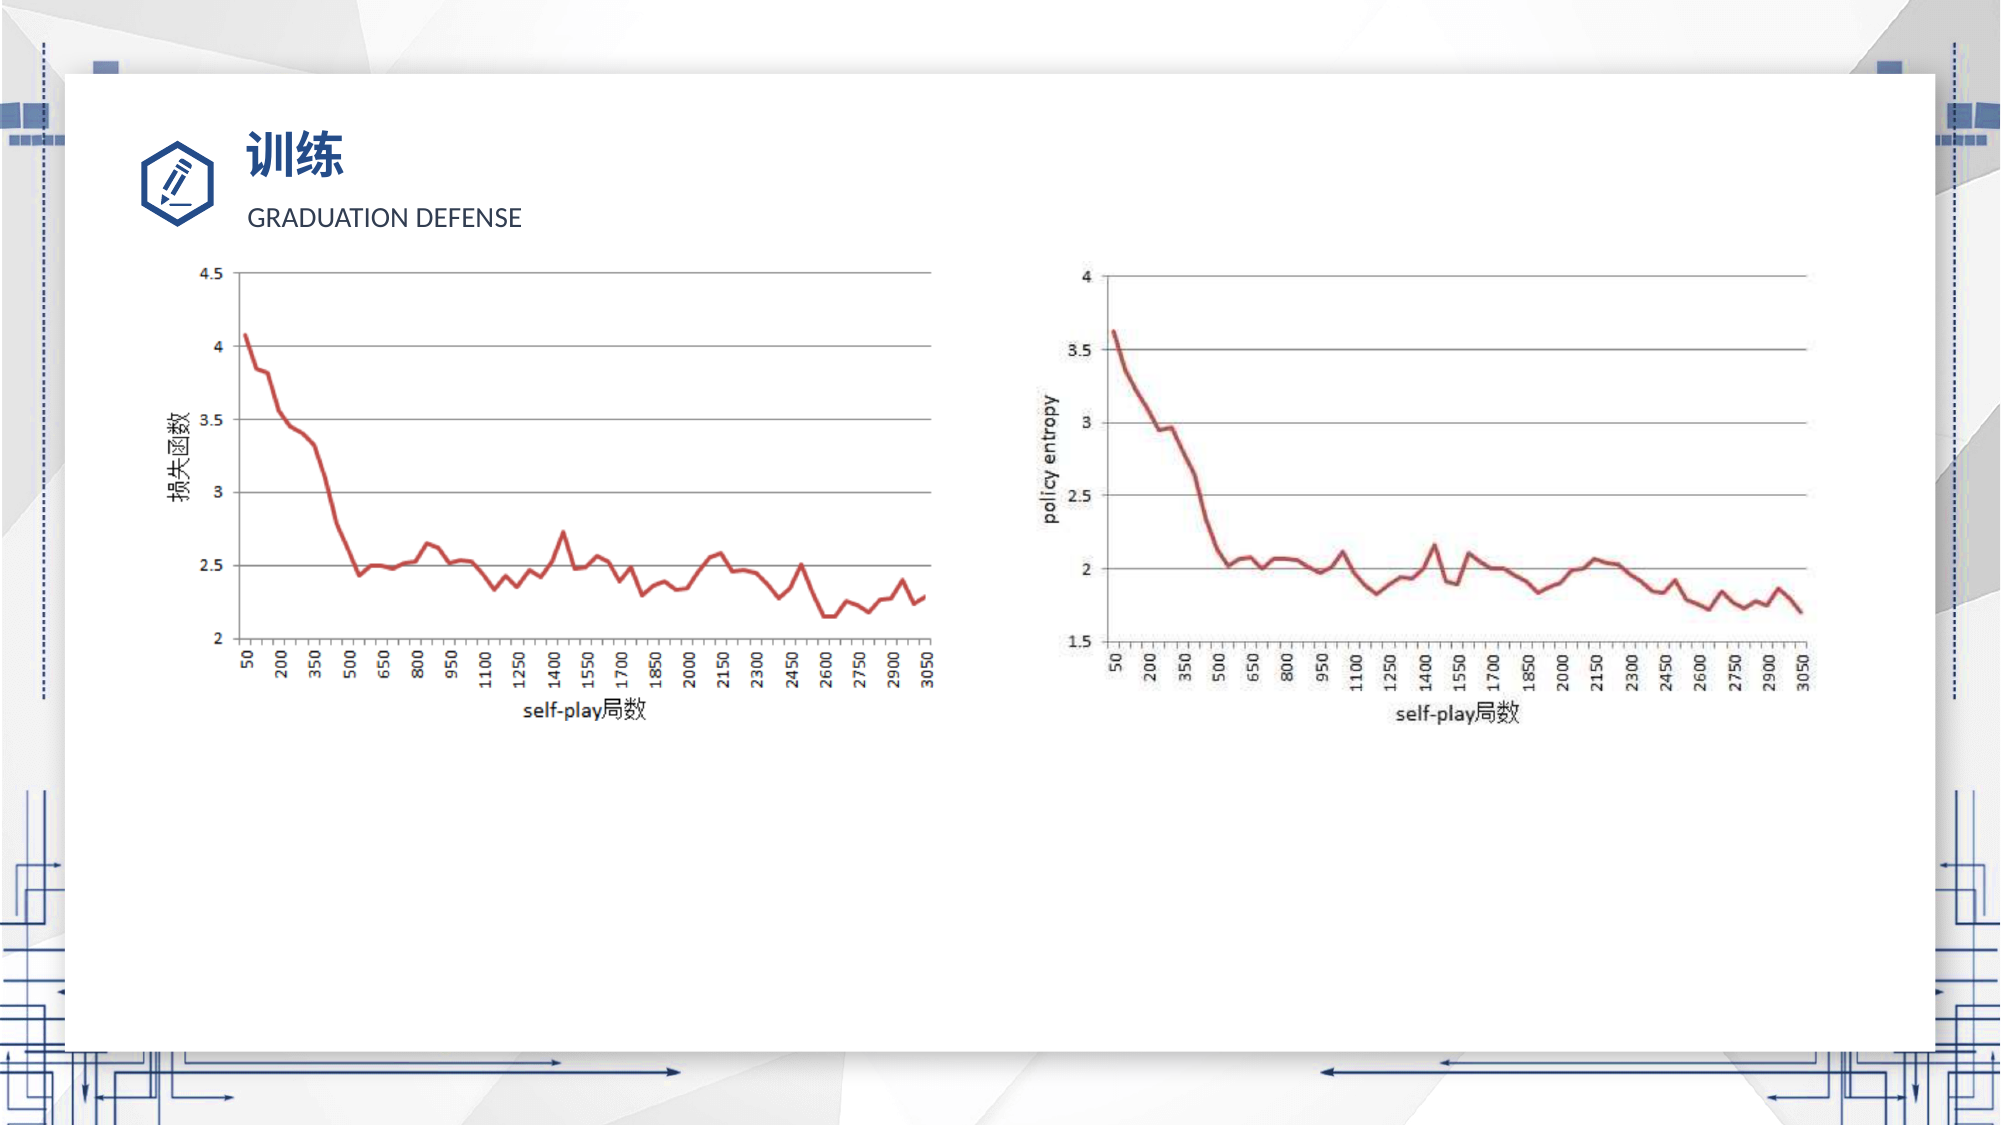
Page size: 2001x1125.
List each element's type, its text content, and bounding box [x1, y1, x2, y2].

title 训练 [230, 123, 827, 199]
picture [0, 0, 2001, 1125]
